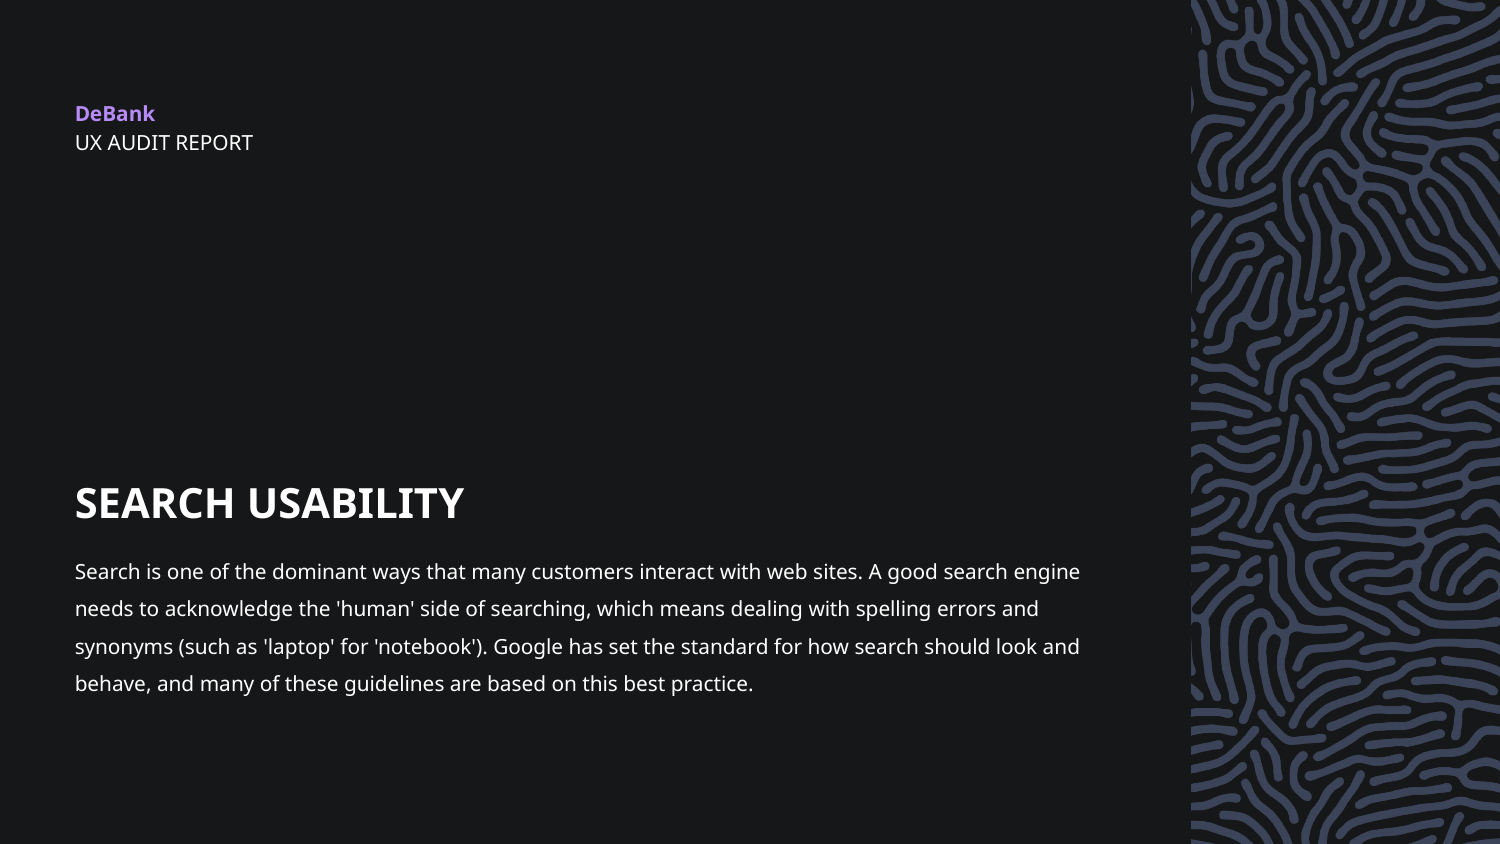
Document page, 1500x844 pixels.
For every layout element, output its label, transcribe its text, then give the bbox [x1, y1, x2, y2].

text_box DeBank UX AUDIT REPORT [59, 82, 272, 170]
text_box Search is one of the dominant ways that many customers interact with web sites. A good search engine needs to acknowledge the 'human' side of searching, which means dealing with spelling errors and synonyms (such as 'laptop' for 'notebook'). Google has set the standard for how search should look and behave, and many of these guidelines are based on this best practice. [59, 531, 1118, 711]
text_box SEARCH USABILITY [59, 404, 795, 531]
picture [1190, 0, 1500, 844]
